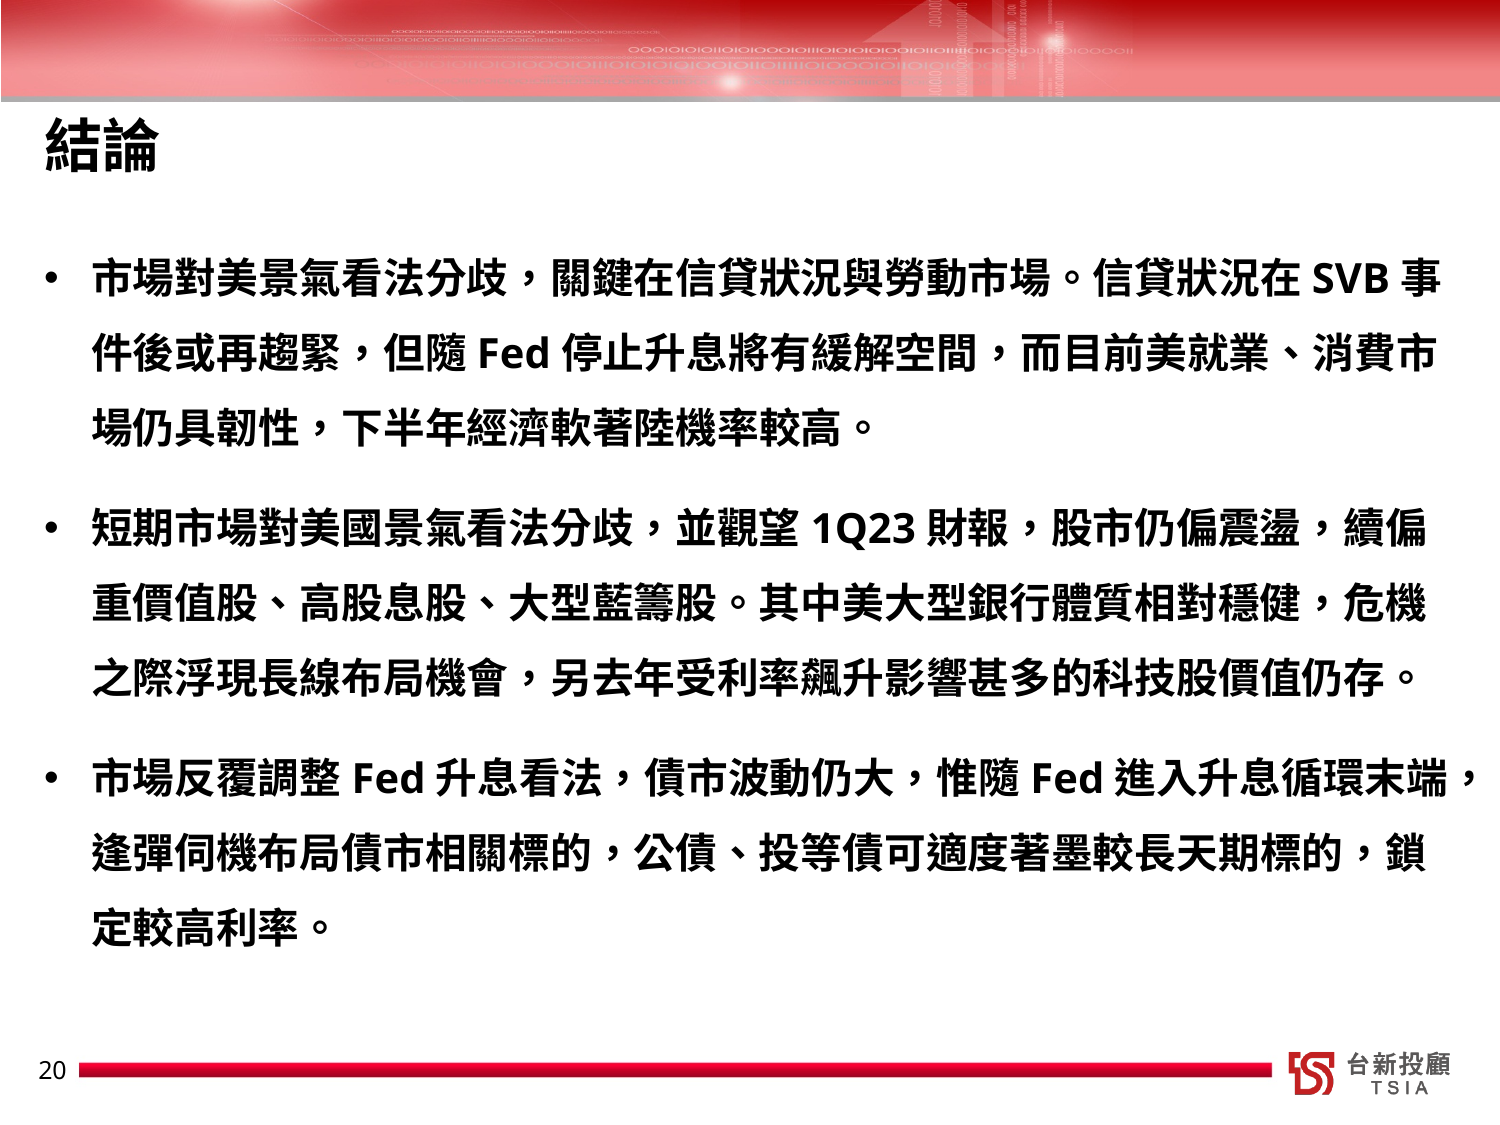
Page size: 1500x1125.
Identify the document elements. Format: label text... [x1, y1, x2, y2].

picture [53, 1035, 1459, 1118]
text_box 市場對美景氣看法分歧，關鍵在信貸狀況與勞動市場。信貸狀況在SVB事件後或再趨緊，但隨Fed停止升息將有緩解空間，而目前美就業、消費市場仍具韌性，下半年經濟軟著陸機率較高。 短期市場對美國景氣看法分歧，並觀望1Q23財報，股市仍偏震盪，續偏重價值股、高股息股、大型藍籌股。其中美大型銀行體質相對穩健，危機之際浮現長線布局機會，另去年受利率飆升影響甚多的科技股價值仍存。 市場反覆調整Fed升息看法，債市波動仍大，惟隨Fed進入升息循環末端，逢彈伺機布局債市相關標的，公債、投等債可適度著墨較長天期標的，鎖定較高利率。 [29, 219, 1467, 960]
title 結論 [29, 101, 1443, 185]
text_box 20 [23, 1046, 89, 1094]
picture [1, 0, 1500, 102]
